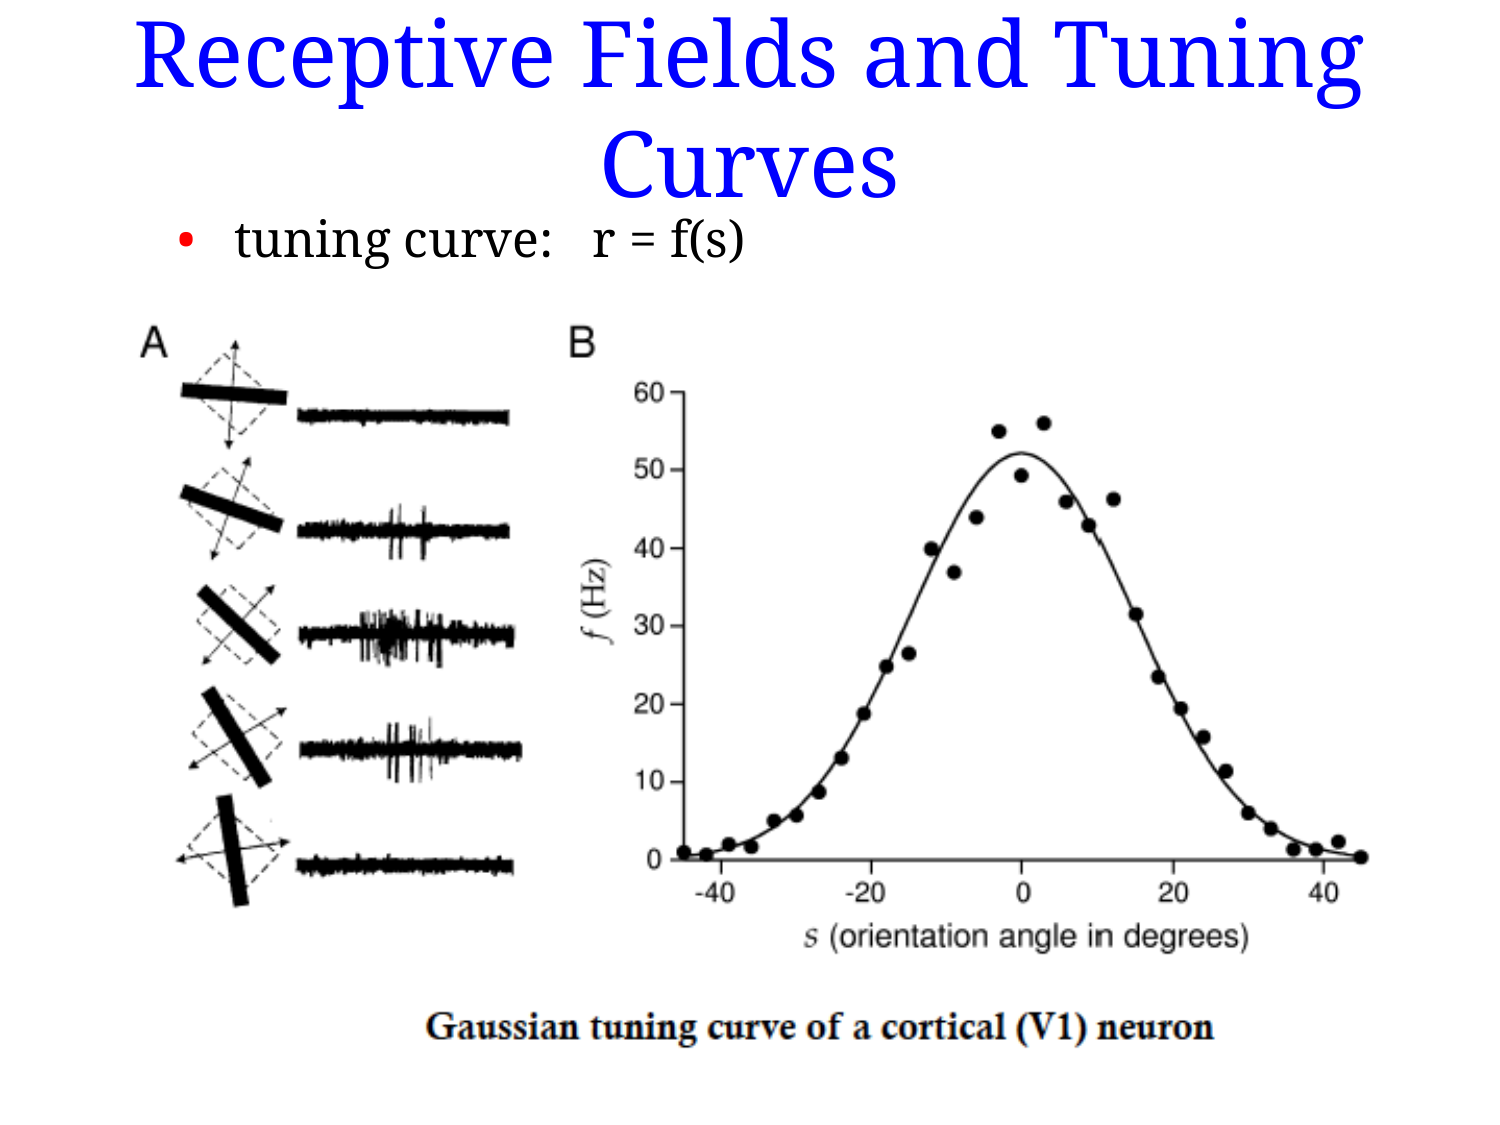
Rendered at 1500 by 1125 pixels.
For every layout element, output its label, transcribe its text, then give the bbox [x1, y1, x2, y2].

text_box • tuning curve: r = f(s) [162, 199, 1313, 275]
title Receptive Fields and Tuning Curves [0, 37, 1500, 176]
picture [87, 312, 1409, 1069]
